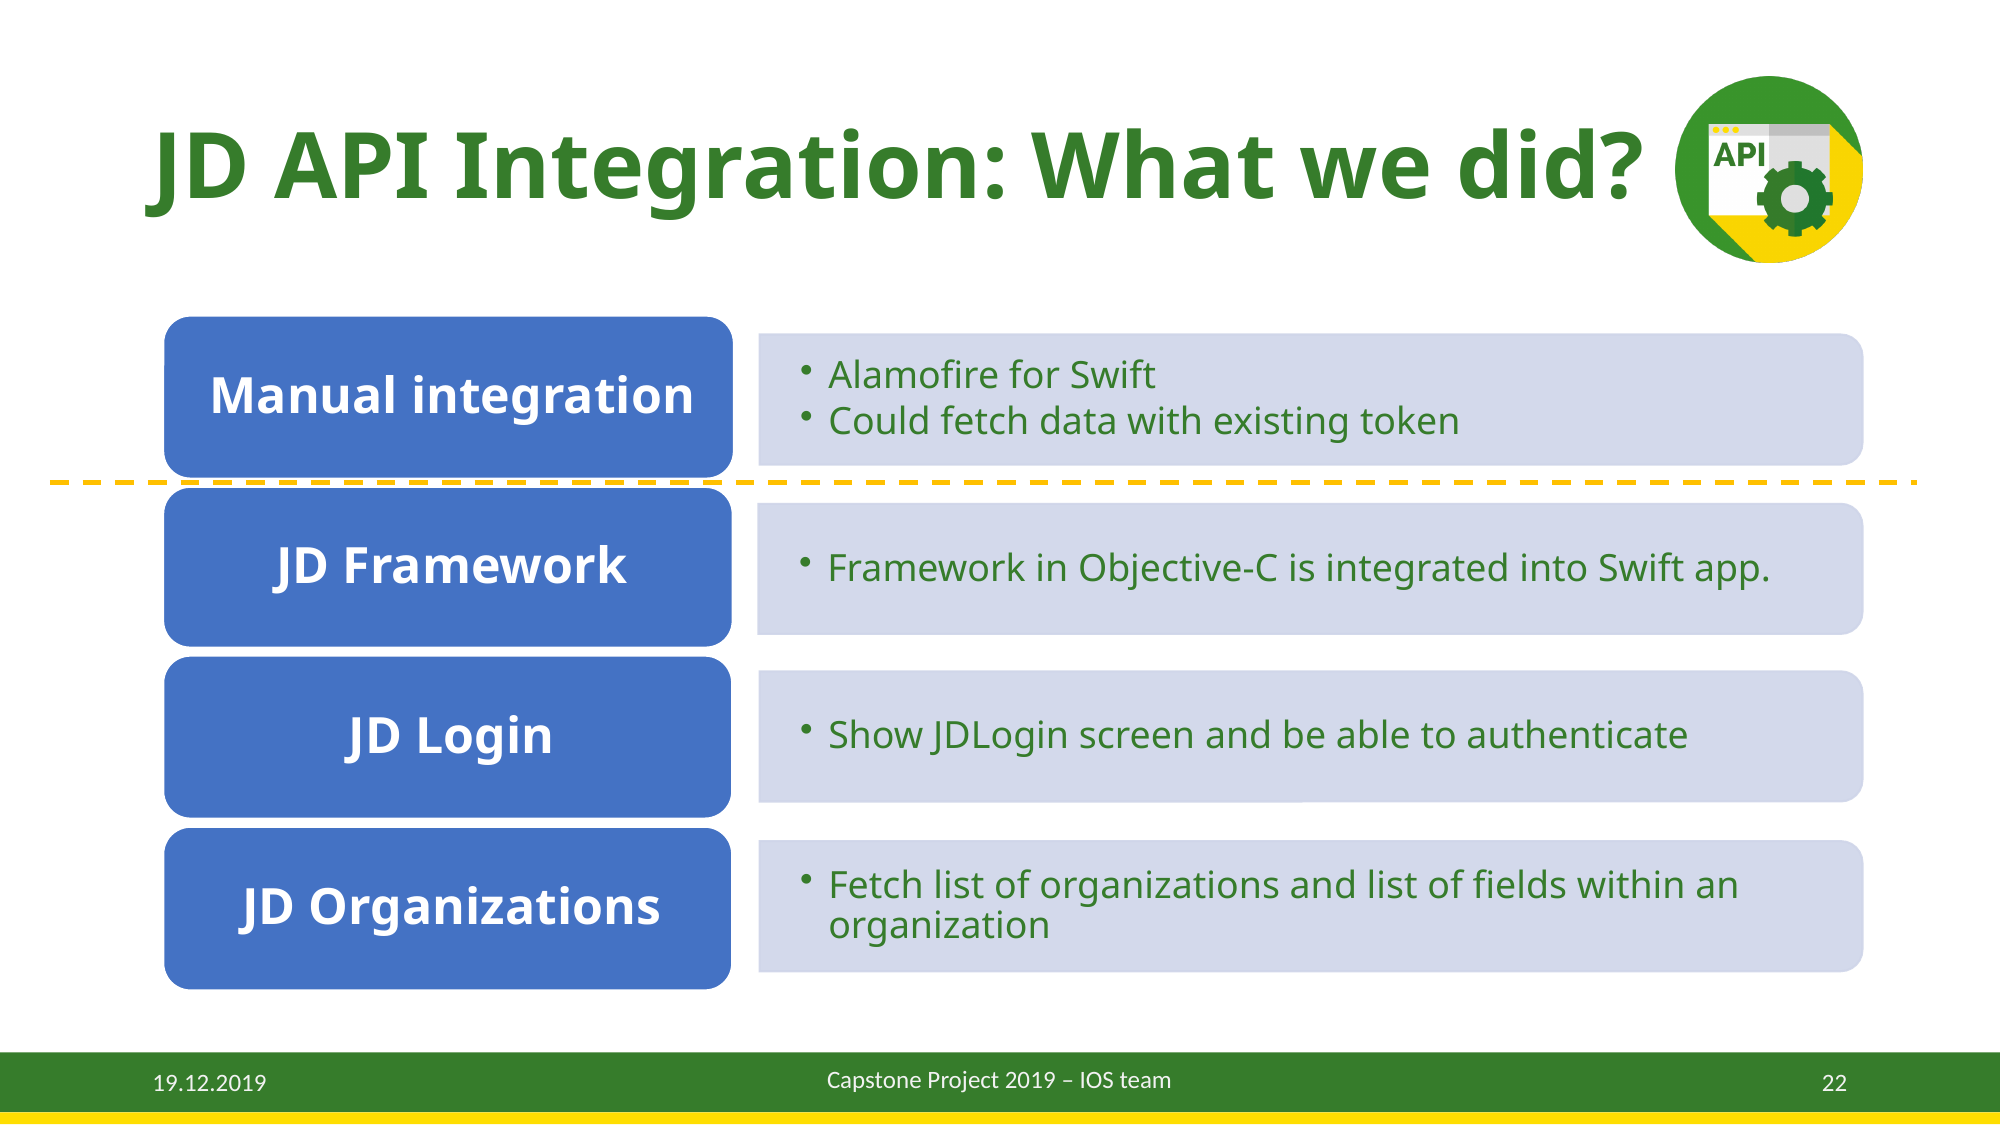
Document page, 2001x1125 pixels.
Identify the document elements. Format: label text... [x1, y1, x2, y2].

text_box [1863, 1051, 2000, 1111]
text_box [137, 483, 1863, 991]
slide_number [137, 1051, 588, 1112]
text_box [0, 1051, 137, 1111]
title JD API Integration: What we did? [137, 59, 1863, 278]
footer Capstone Project 2019 – IOS team [662, 1048, 1338, 1109]
picture [1675, 76, 1863, 263]
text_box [137, 315, 1863, 482]
slide_number 22 [1412, 1051, 1863, 1112]
text_box [588, 1051, 1412, 1111]
text_box [0, 1111, 2000, 1125]
